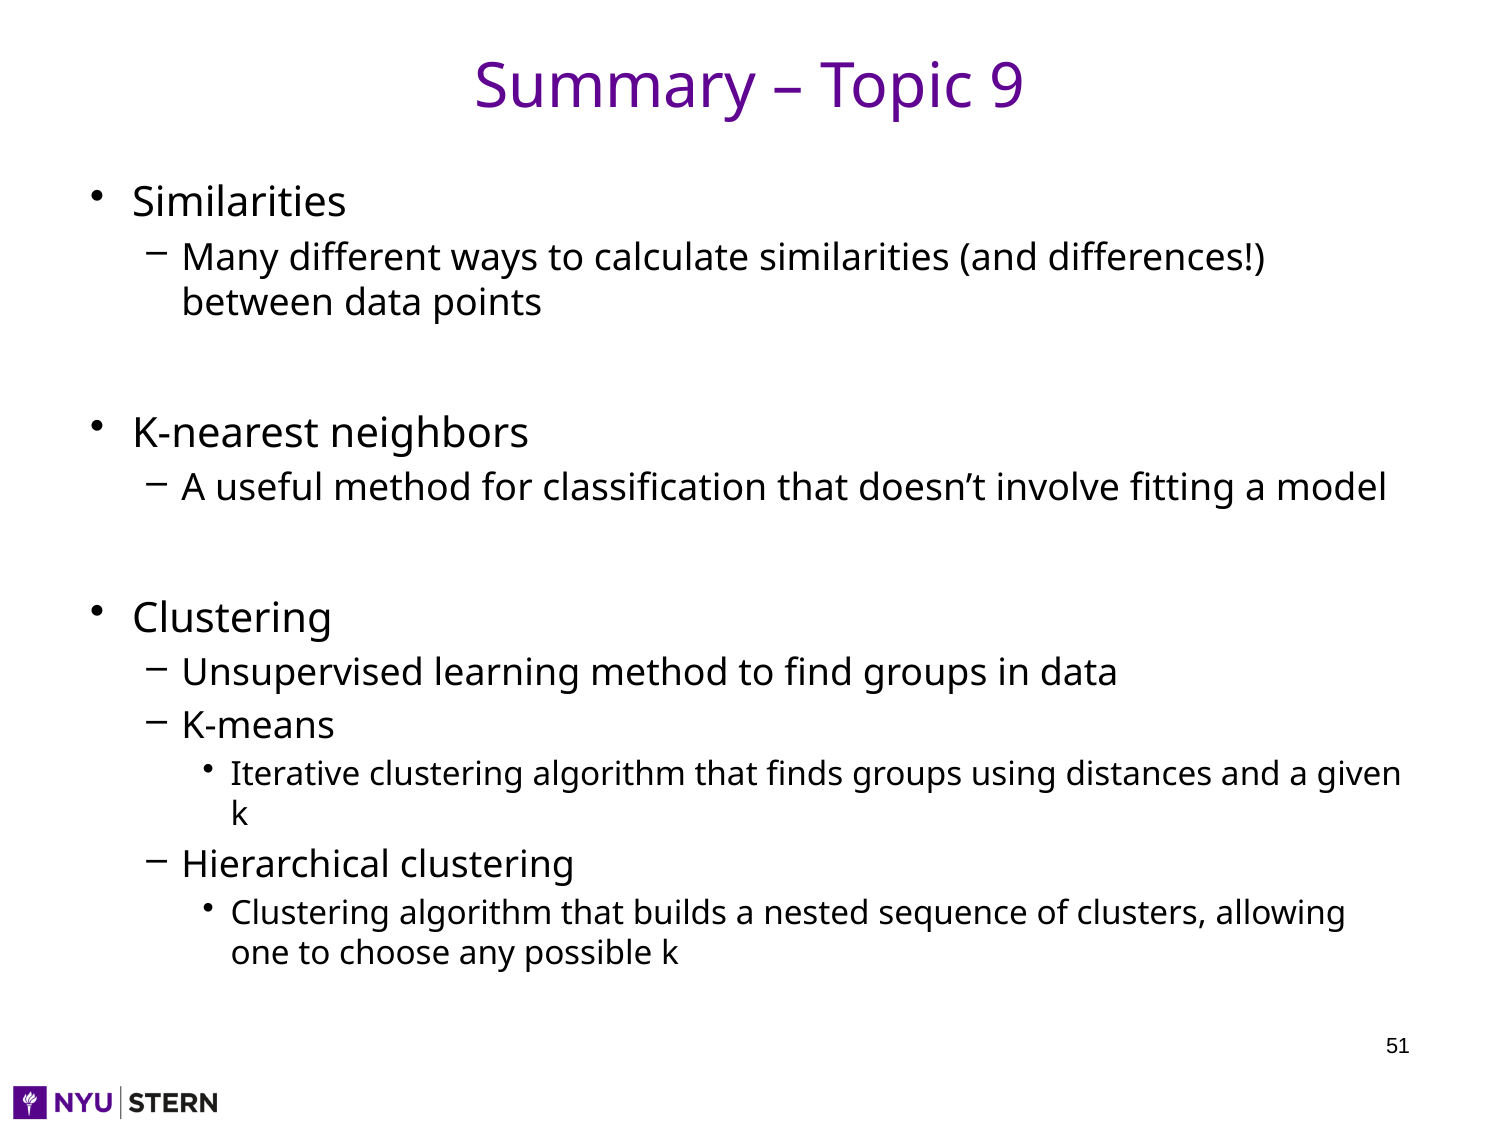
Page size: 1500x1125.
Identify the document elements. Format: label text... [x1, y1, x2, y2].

title Summary – Topic 9 [75, 22, 1425, 142]
slide_number 51 [1074, 1024, 1426, 1103]
list Similarities Many different ways to calculate similarities (and differences!) between data points K-nearest neighbors A useful method for classification that doesn’t involve fitting a model Clustering Unsupervised learning method to find groups in data K-means Iterative clustering algorithm that finds groups using distances and a given k Hierarchical clustering Clustering algorithm that builds a nested sequence of clusters, allowing one to choose any possible k [75, 167, 1425, 958]
picture [0, 1038, 230, 1125]
